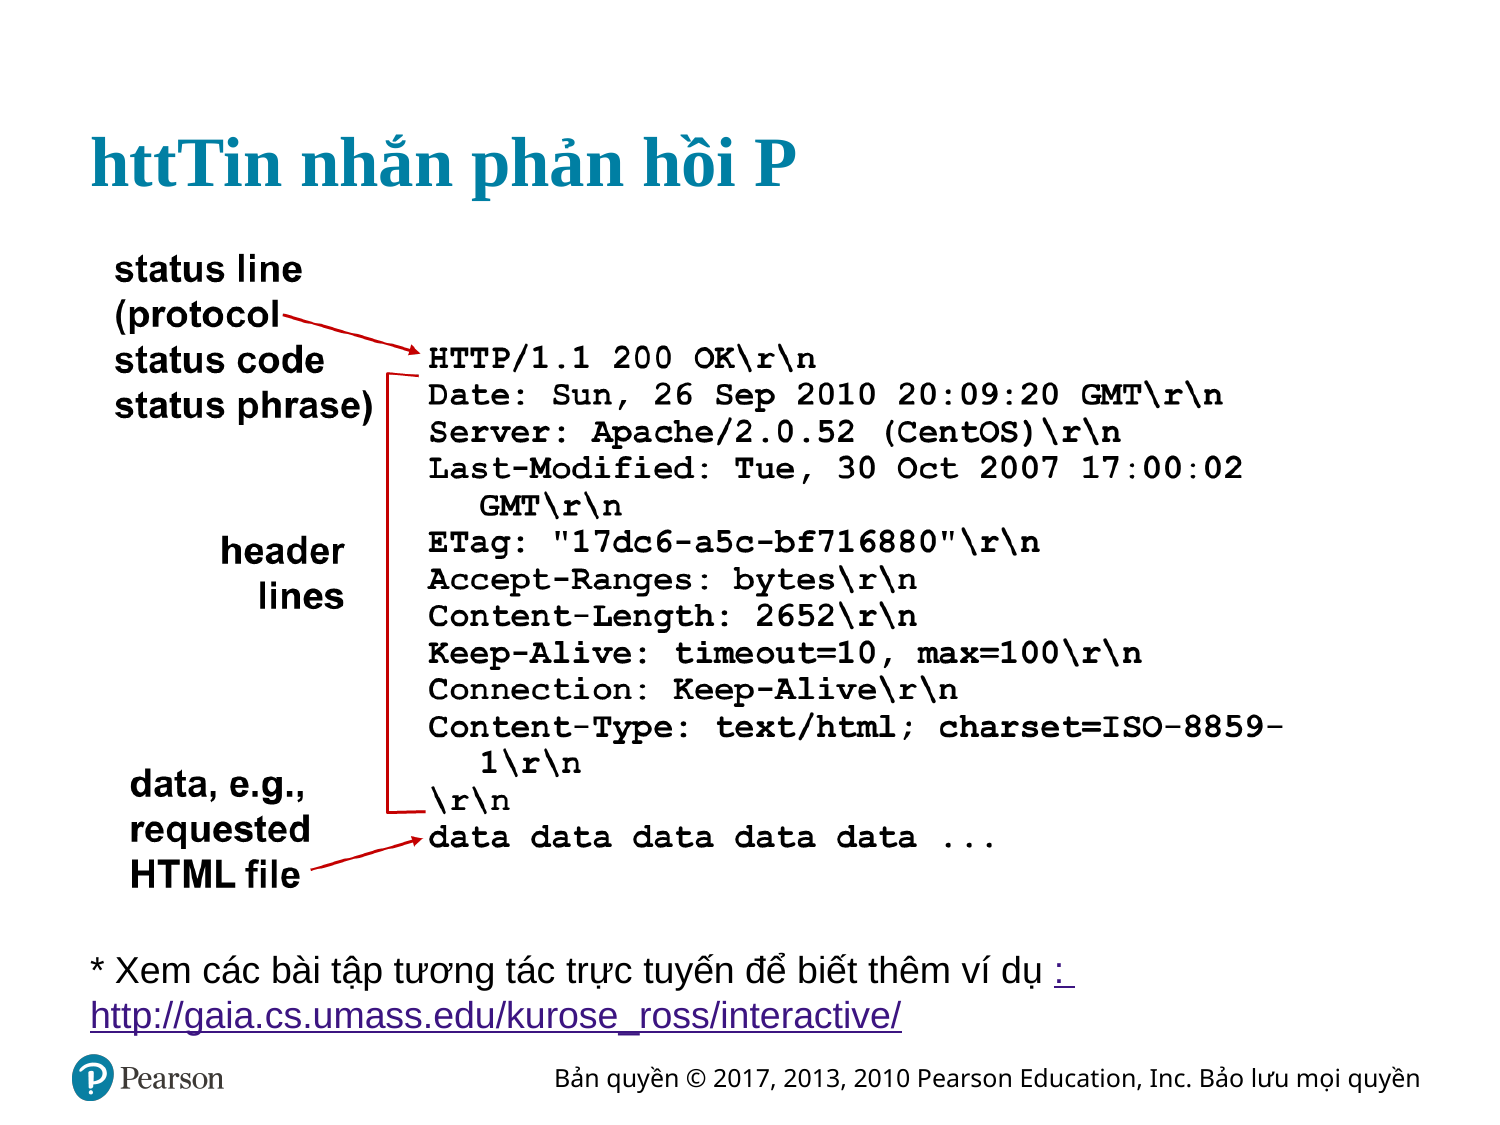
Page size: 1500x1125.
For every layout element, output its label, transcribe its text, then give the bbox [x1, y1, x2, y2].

list * Xem các bài tập tương tác trực tuyến để biết thêm ví dụ : http://gaia.cs.umass.edu/kurose_ross/interactive/ [75, 948, 1425, 1035]
picture [80, 1063, 106, 1088]
title h t t Tin nhắn phản hồi P [75, 0, 1425, 216]
picture [72, 1087, 83, 1101]
picture [98, 1054, 224, 1101]
picture [72, 1054, 88, 1070]
picture [90, 232, 1356, 919]
